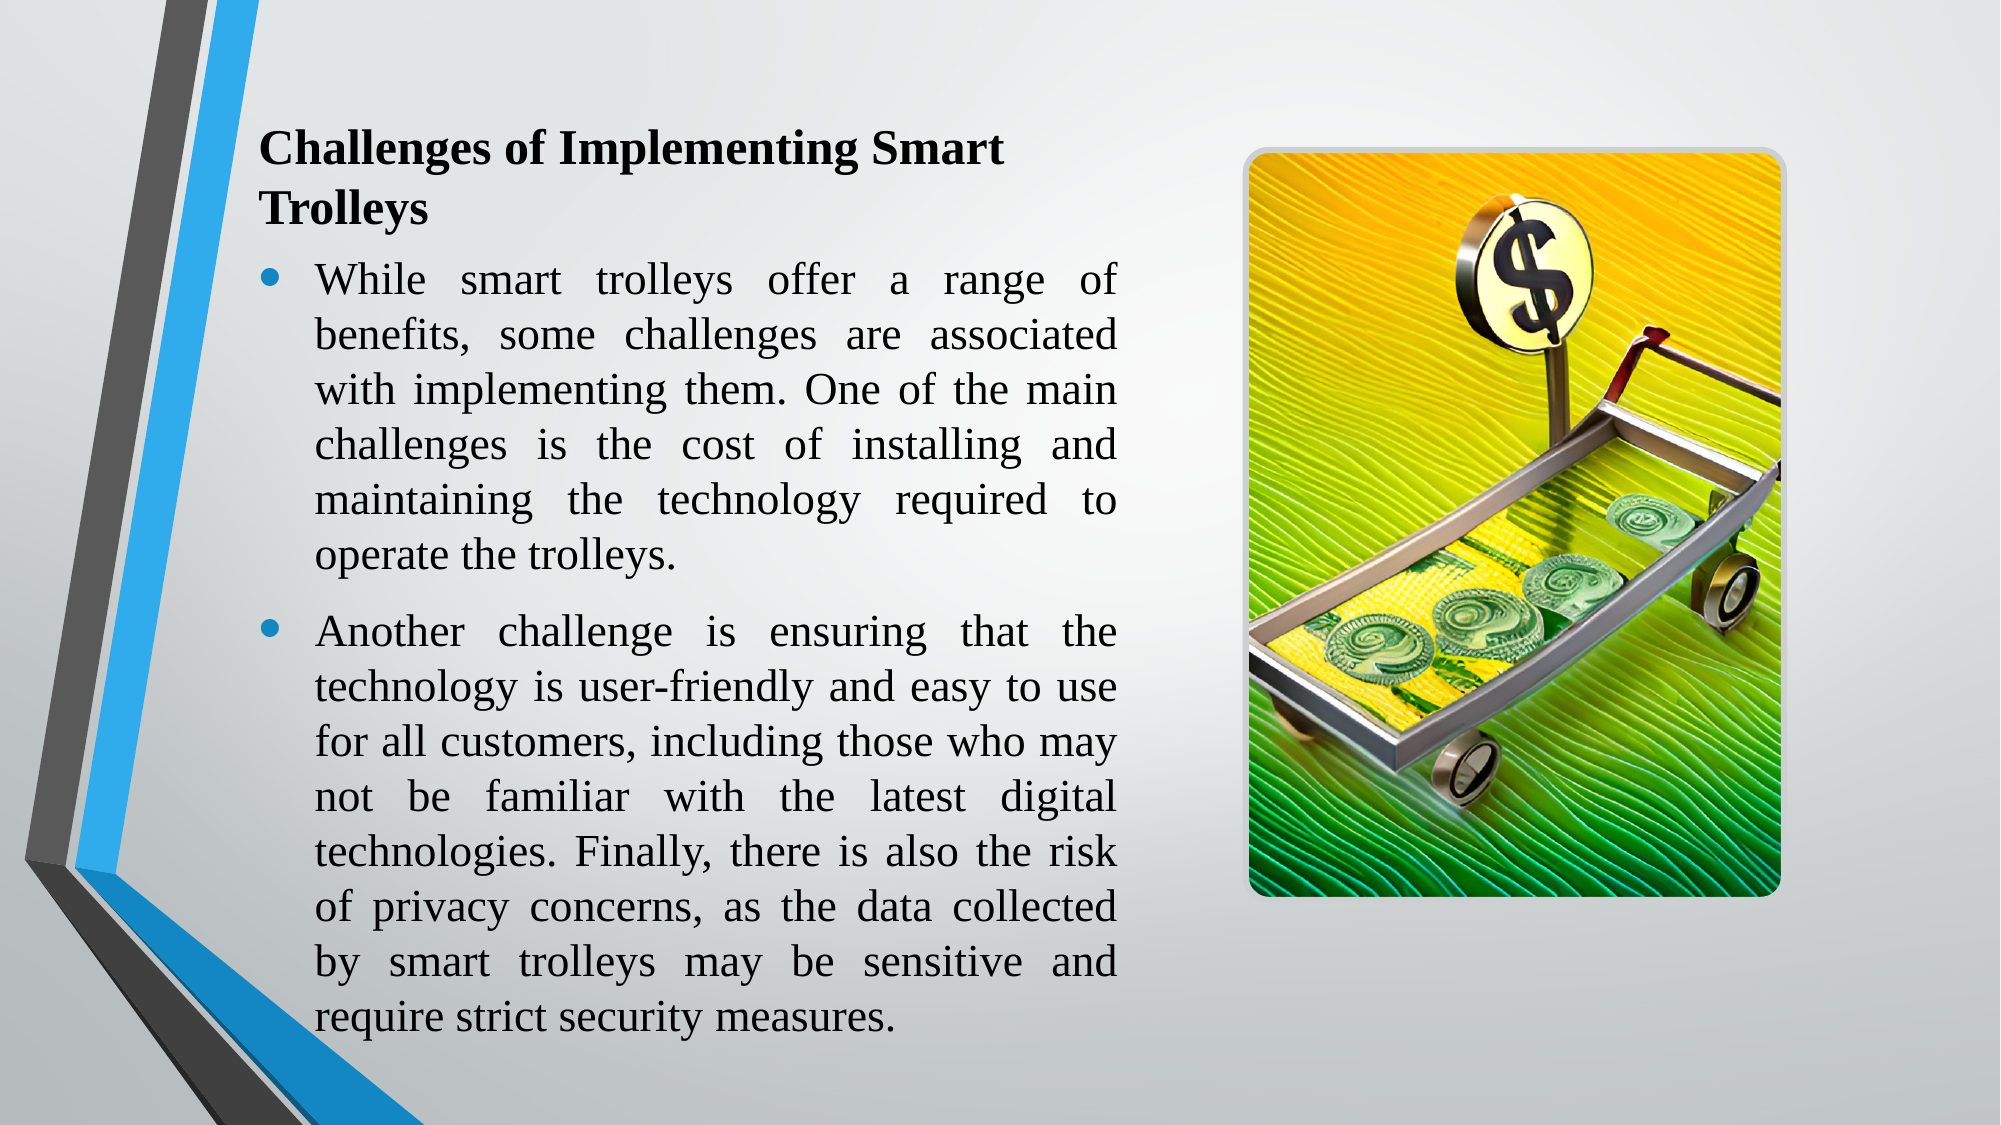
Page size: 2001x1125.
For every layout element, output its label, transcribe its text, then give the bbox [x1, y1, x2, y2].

list While smart trolleys offer a range of benefits, some challenges are associated with implementing them. One of the main challenges is the cost of installing and maintaining the technology required to operate the trolleys. Another challenge is ensuring that the technology is user-friendly and easy to use for all customers, including those who may not be familiar with the latest digital technologies. Finally, there is also the risk of privacy concerns, as the data collected by smart trolleys may be sensitive and require strict security measures. [243, 367, 1134, 999]
title Challenges of Implementing Smart Trolleys [243, 126, 1134, 243]
picture [1245, 149, 1785, 901]
